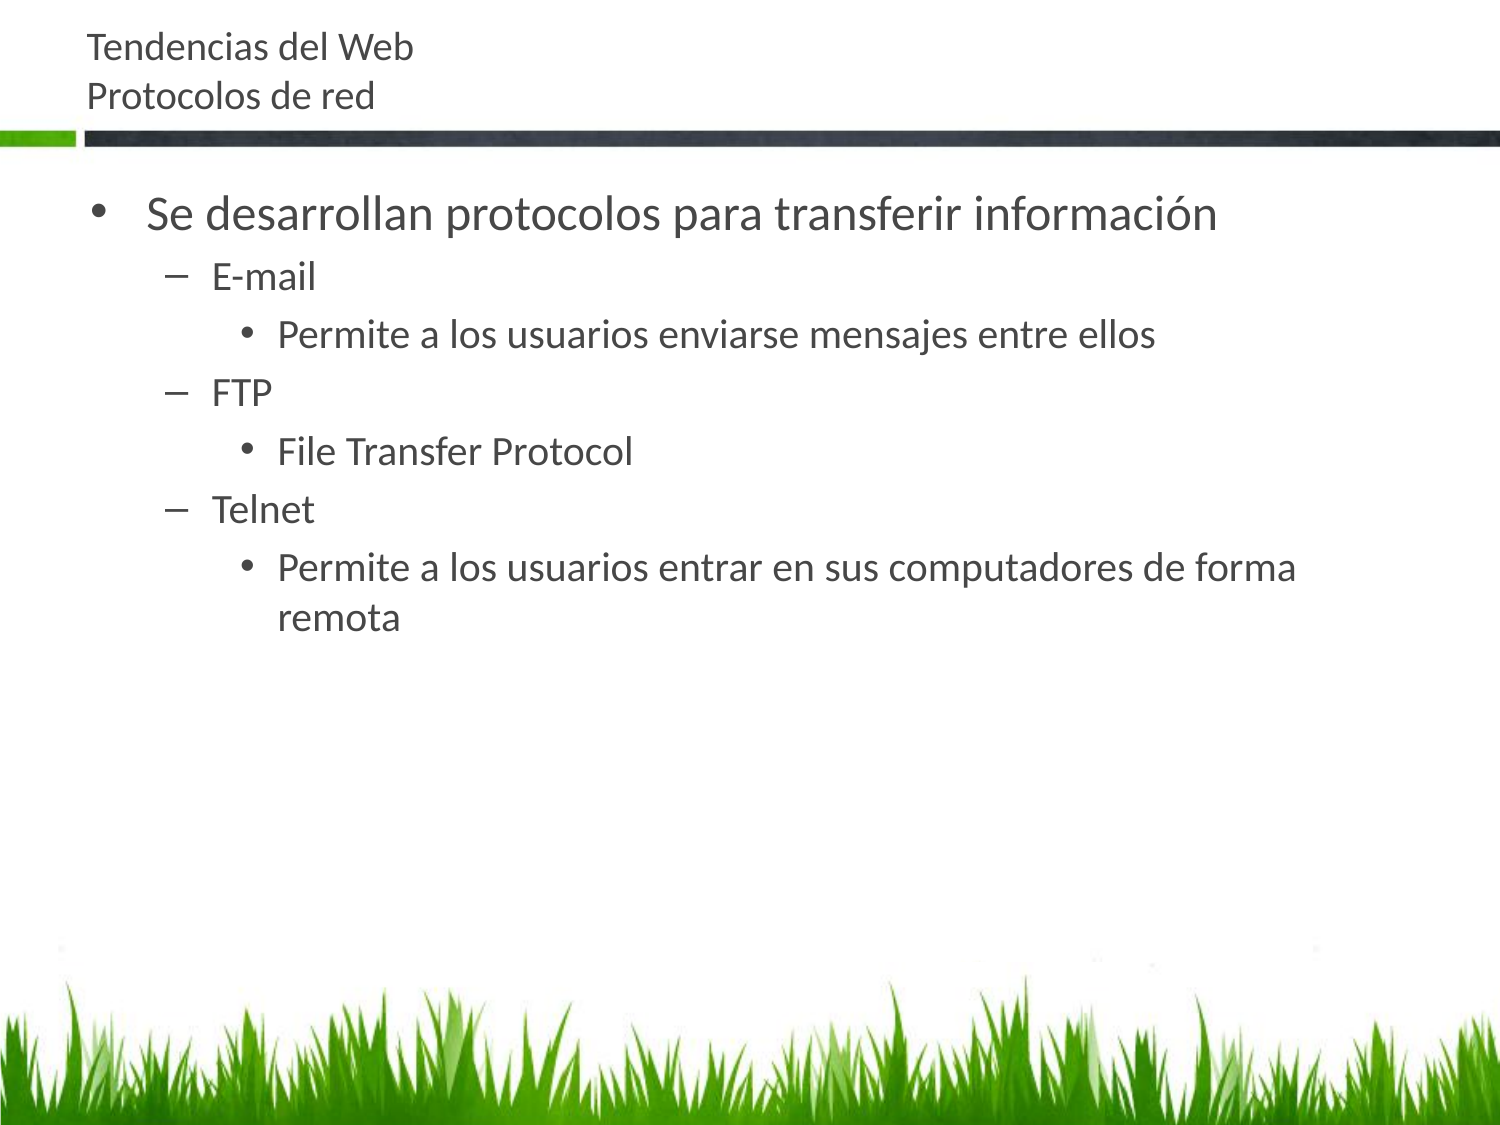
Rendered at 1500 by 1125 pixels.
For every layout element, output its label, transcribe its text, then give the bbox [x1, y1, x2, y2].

list Se desarrollan protocolos para transferir información E-mail Permite a los usuarios enviarse mensajes entre ellos FTP File Transfer Protocol Telnet Permite a los usuarios entrar en sus computadores de forma remota [75, 172, 1425, 1005]
picture [0, 0, 1500, 1125]
title Tendencias del Web Protocolos de red [71, 12, 1450, 125]
